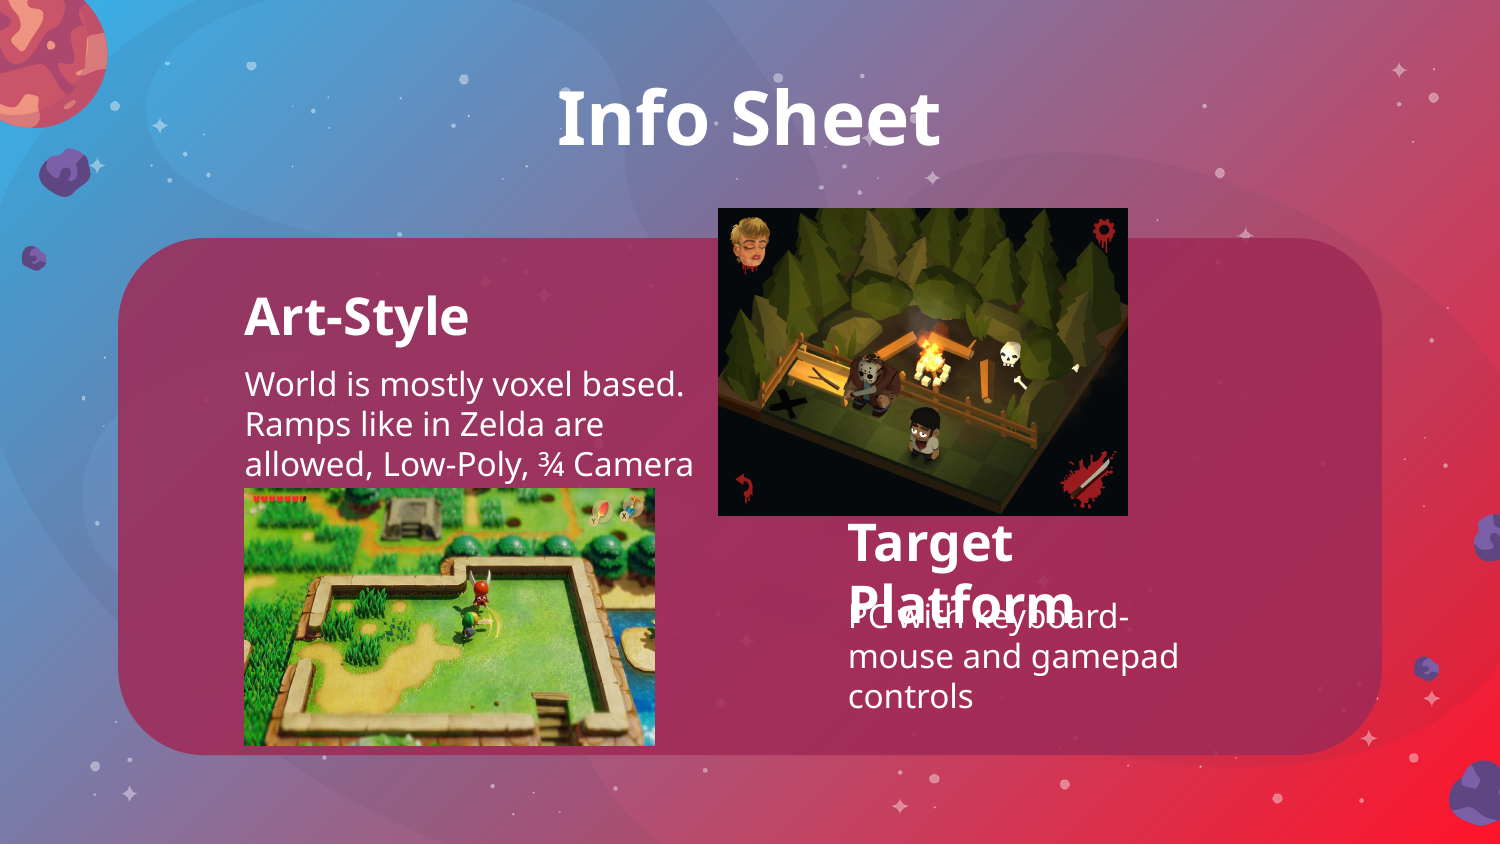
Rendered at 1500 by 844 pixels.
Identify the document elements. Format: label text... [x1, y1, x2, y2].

subtitle World is mostly voxel based. Ramps like in Zelda are allowed, Low-Poly, ¾ Camera [244, 342, 709, 505]
title Target Platform [847, 543, 1225, 600]
title Art-Style [244, 286, 622, 343]
subtitle PC with keyboard-mouse and gamepad controls [847, 600, 1225, 712]
picture [0, 0, 1500, 844]
title Info Sheet [118, 70, 1382, 149]
